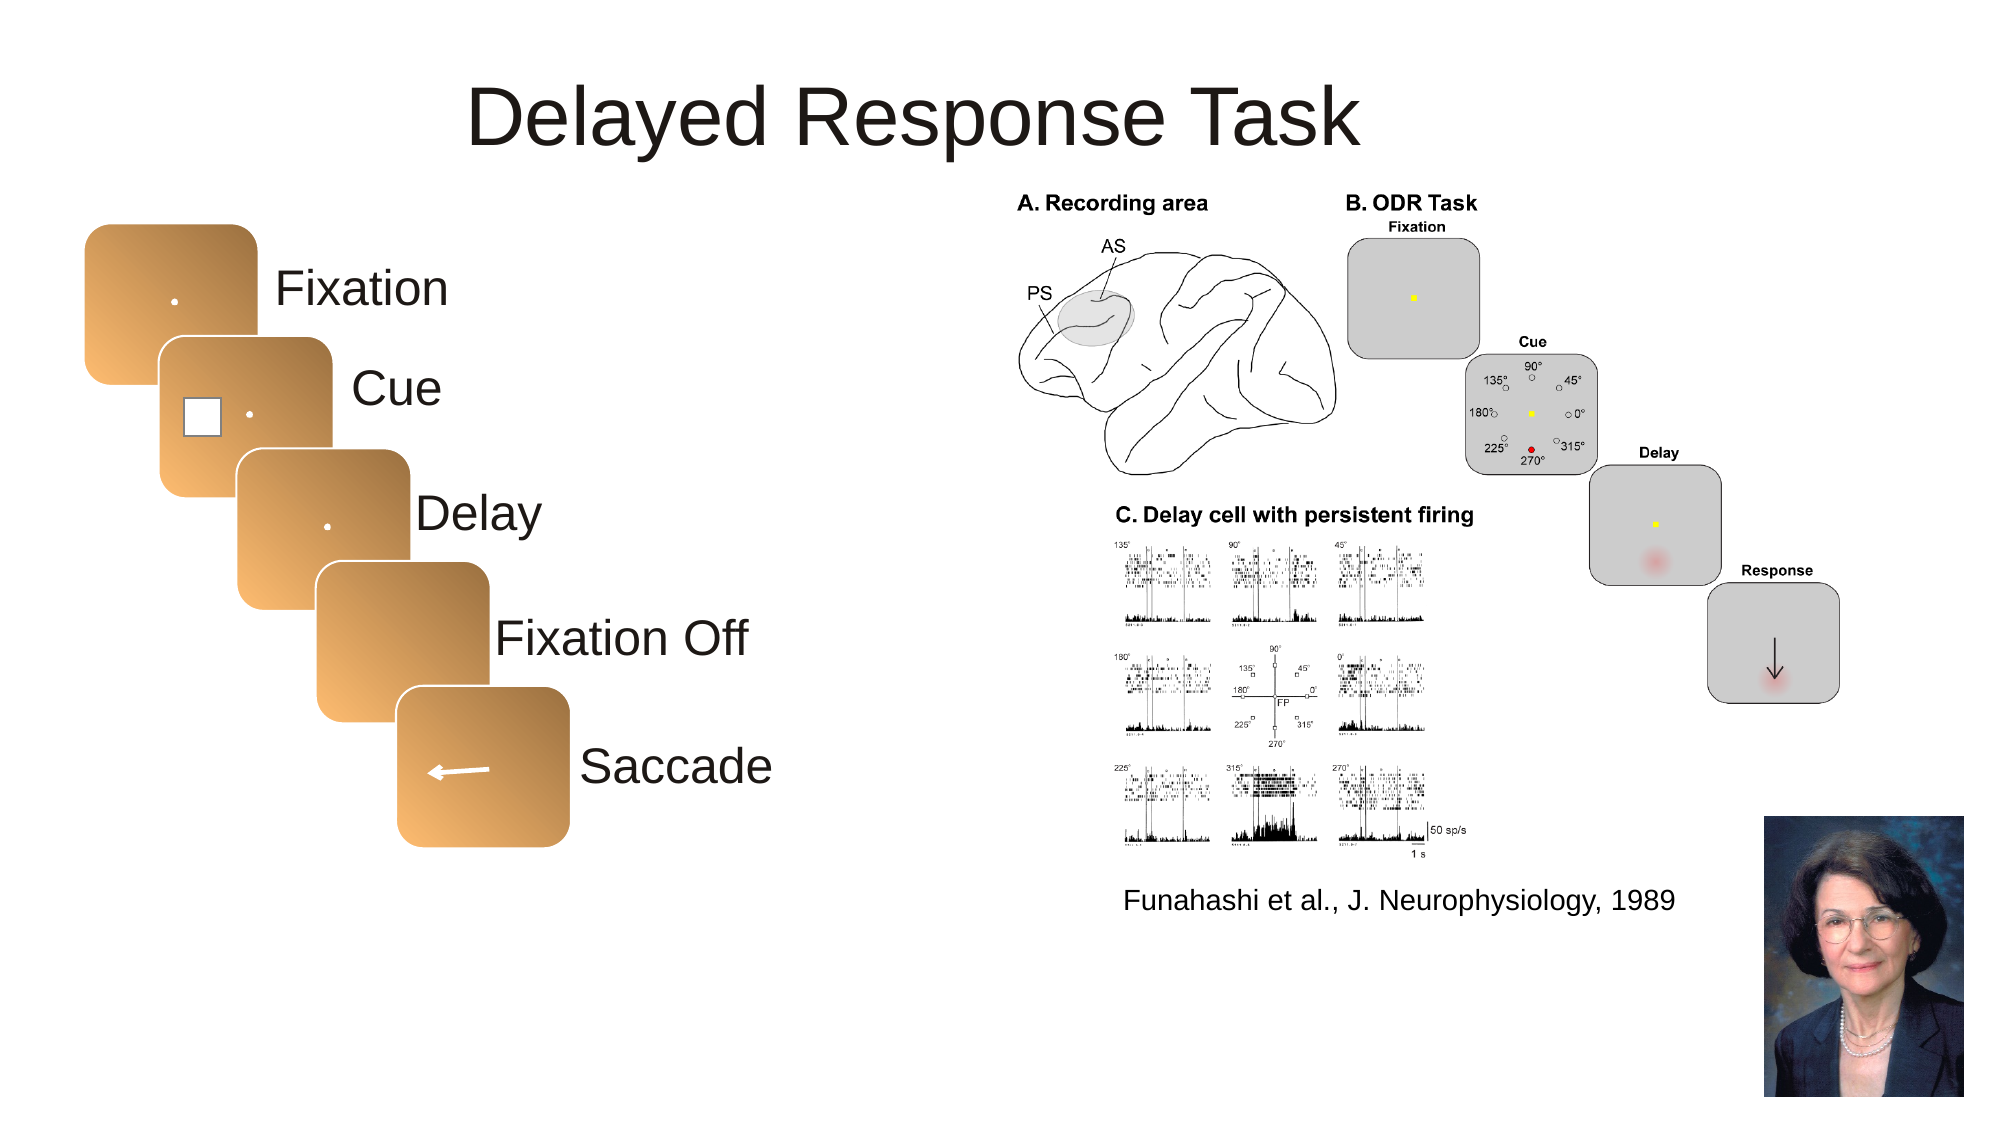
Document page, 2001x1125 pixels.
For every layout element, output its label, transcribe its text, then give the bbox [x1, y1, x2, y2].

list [1017, 191, 1840, 862]
text_box [394, 684, 573, 850]
picture [1764, 816, 1964, 1097]
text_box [158, 335, 334, 499]
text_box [236, 448, 412, 611]
text_box [314, 559, 492, 725]
text_box Funahashi et al., J. Neurophysiology, 1989 [1108, 874, 1721, 925]
text_box Cue [336, 348, 458, 424]
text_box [427, 769, 490, 774]
title Delayed Response Task [450, 62, 1638, 175]
text_box Saccade [573, 725, 789, 801]
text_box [83, 223, 259, 386]
text_box Fixation Off [492, 598, 765, 674]
text_box Delay [413, 473, 558, 549]
text_box Fixation [260, 247, 465, 323]
